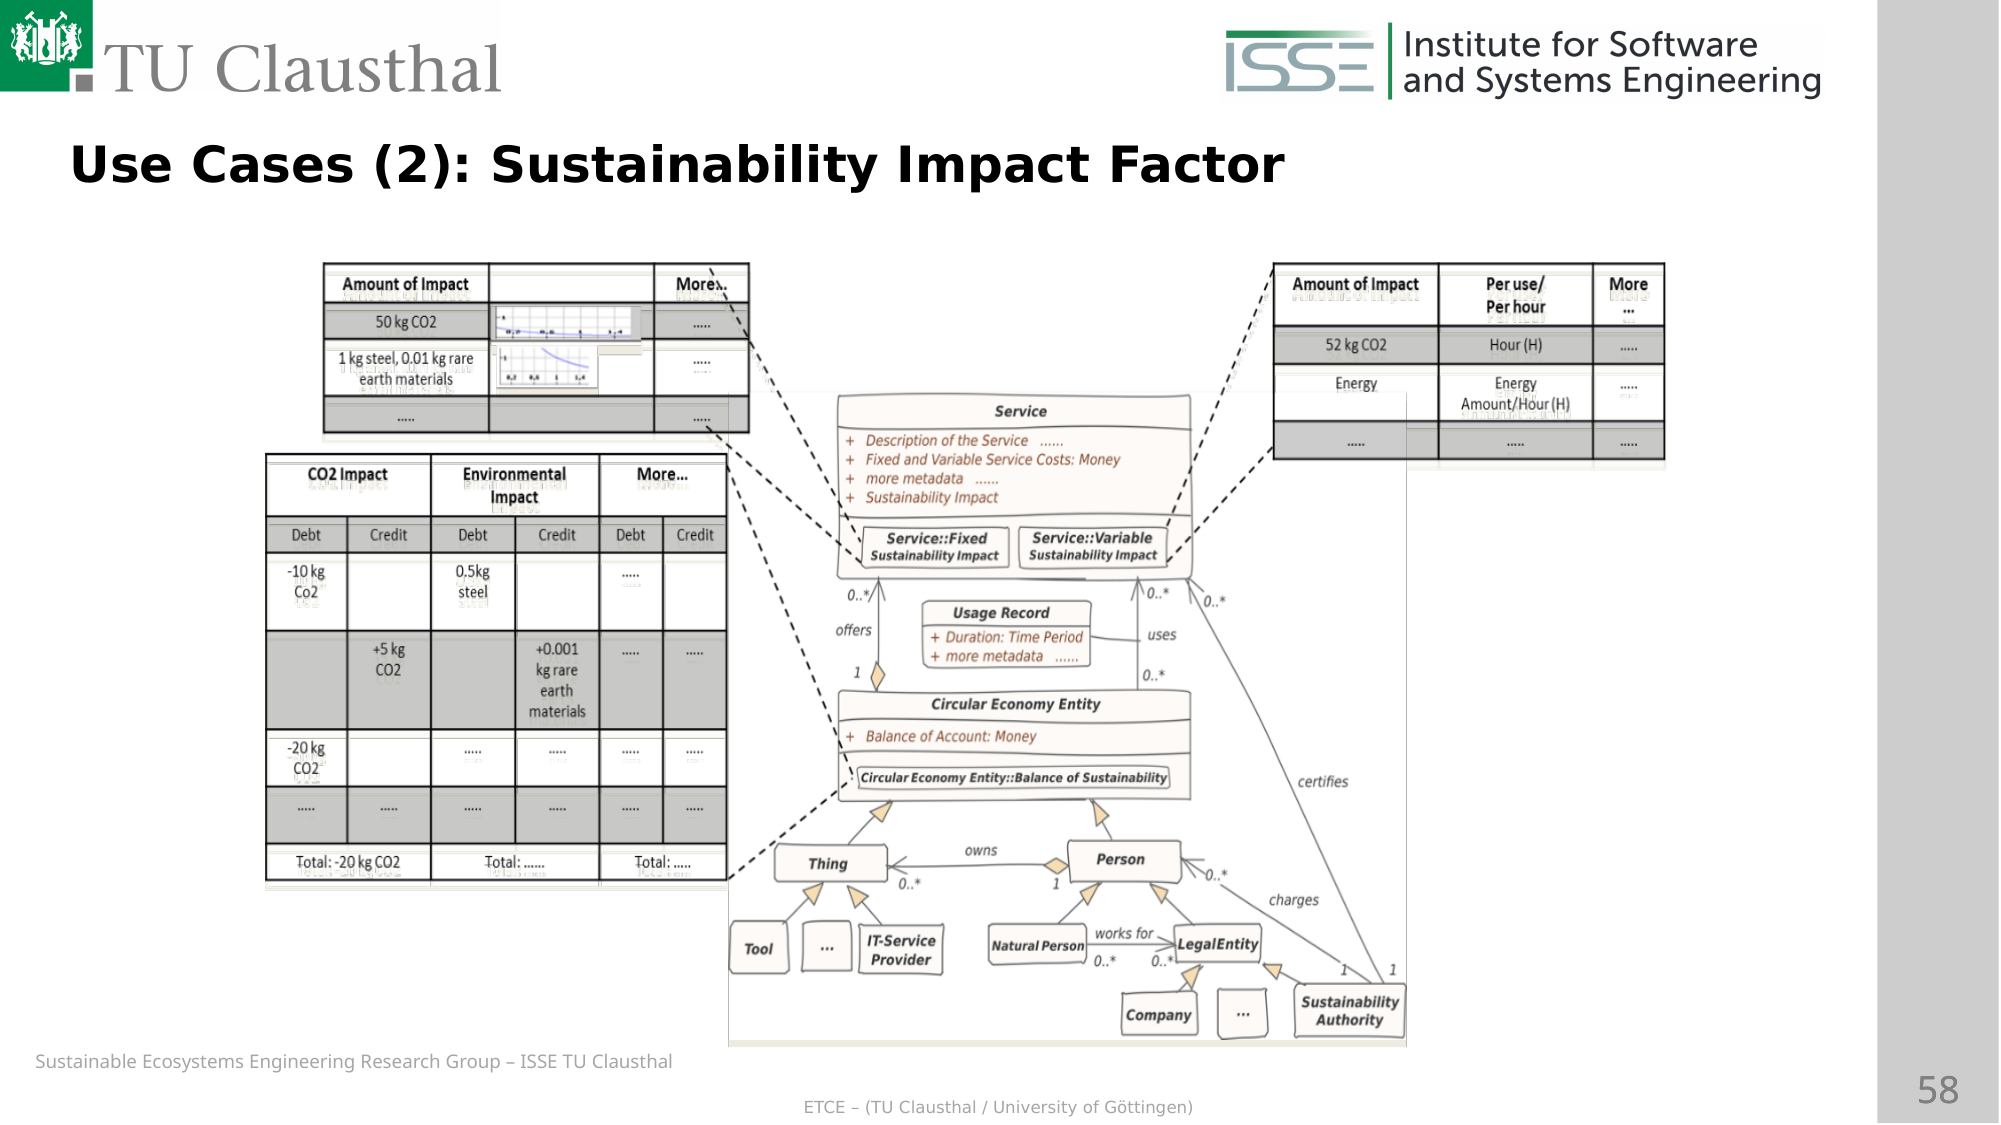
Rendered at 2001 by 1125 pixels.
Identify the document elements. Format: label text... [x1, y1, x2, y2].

picture [265, 262, 1667, 1040]
picture [1218, 22, 1826, 106]
text_box Sustainable Ecosystems Engineering Research Group – ISSE TU Clausthal [20, 1042, 1084, 1080]
text_box Use Cases (2): Sustainability Impact Factor [54, 125, 1819, 208]
picture [0, 0, 501, 92]
